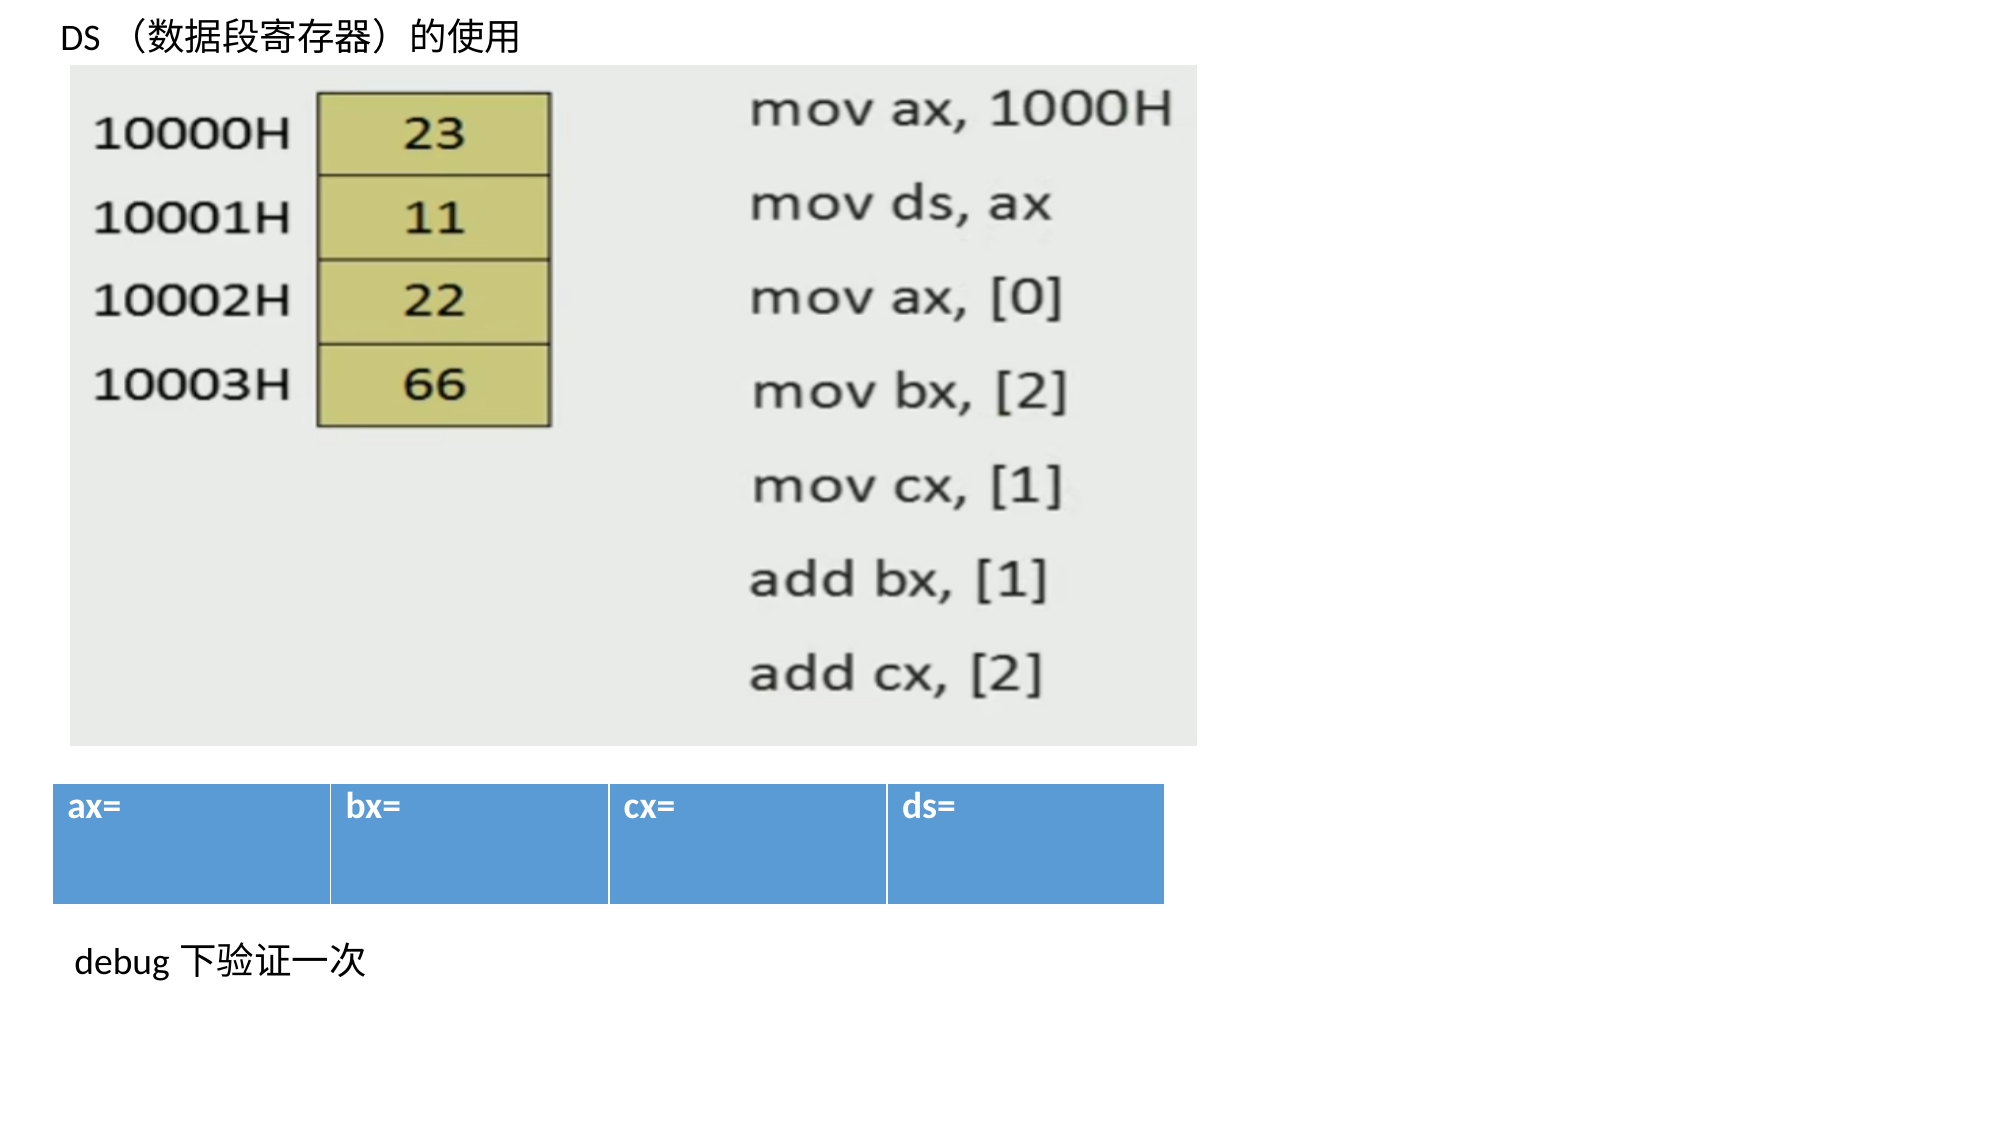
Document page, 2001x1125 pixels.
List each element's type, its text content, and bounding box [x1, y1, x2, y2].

picture [70, 65, 1197, 746]
table_header cx= [610, 784, 886, 904]
table_header ax= [53, 784, 330, 904]
table_header bx= [331, 784, 608, 904]
text_box DS（数据段寄存器）的使用 [45, 5, 583, 65]
text_box debug下验证一次 [59, 929, 597, 989]
table_header ds= [888, 784, 1164, 904]
